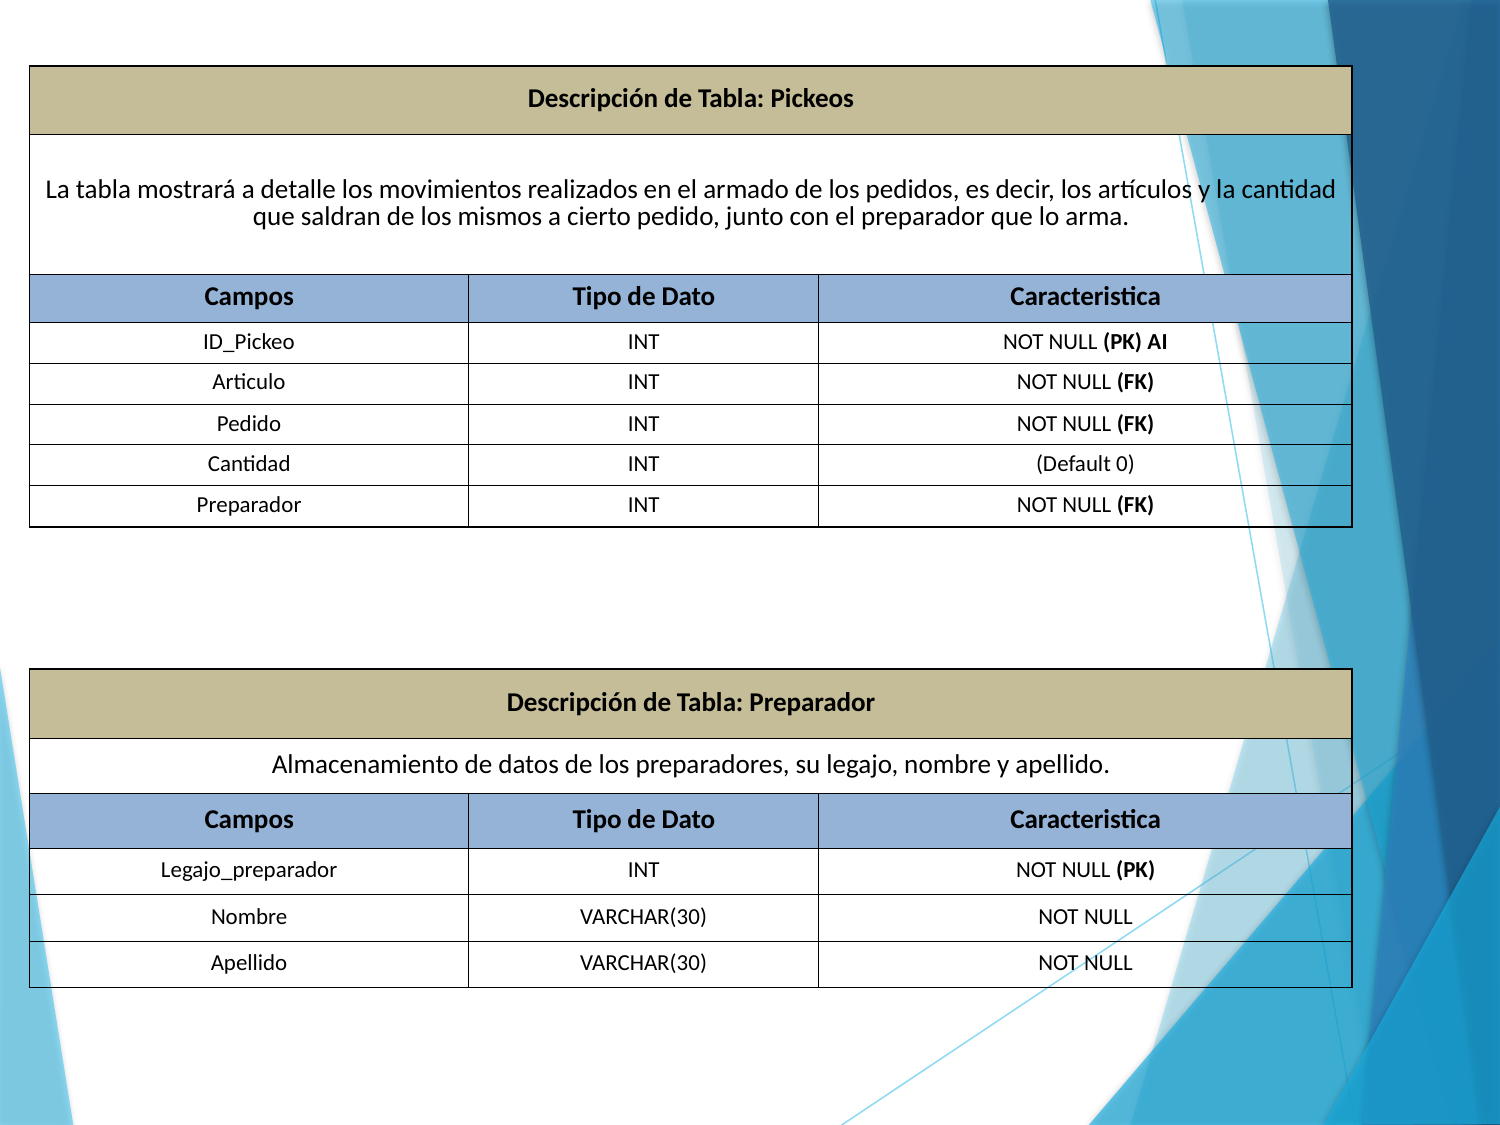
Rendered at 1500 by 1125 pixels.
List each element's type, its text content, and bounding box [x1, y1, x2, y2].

table_header Descripción de Tabla: Pickeos [30, 67, 1351, 134]
table_cell Tipo de Dato [469, 794, 818, 848]
table_cell INT [469, 364, 818, 404]
table_cell Tipo de Dato [469, 275, 818, 322]
table_cell Nombre [30, 895, 468, 941]
table_cell INT [469, 323, 818, 363]
table_cell NOT NULL (PK) AI [819, 323, 1351, 363]
table_cell Pedido [30, 405, 468, 444]
table_cell Apellido [30, 942, 468, 987]
table_cell NOT NULL (FK) [819, 405, 1351, 444]
table_cell INT [469, 405, 818, 444]
table_cell NOT NULL (FK) [819, 486, 1351, 526]
table_cell (Default 0) [819, 445, 1351, 485]
table_cell ID_Pickeo [30, 323, 468, 363]
table_cell INT [469, 849, 818, 894]
table_cell Legajo_preparador [30, 849, 468, 894]
table_cell NOT NULL [819, 942, 1351, 987]
table_cell Articulo [30, 364, 468, 404]
table_cell Caracteristica [819, 275, 1351, 322]
table_cell Cantidad [30, 445, 468, 485]
table_cell Almacenamiento de datos de los preparadores, su legajo, nombre y apellido. [30, 739, 1351, 793]
table_cell VARCHAR(30) [469, 942, 818, 987]
table_cell Campos [30, 794, 468, 848]
table_cell Campos [30, 275, 468, 322]
table_cell VARCHAR(30) [469, 895, 818, 941]
table_cell NOT NULL [819, 895, 1351, 941]
table_cell NOT NULL (FK) [819, 364, 1351, 404]
table_header Descripción de Tabla: Preparador [30, 670, 1351, 738]
table_cell Caracteristica [819, 794, 1351, 848]
table_cell NOT NULL (PK) [819, 849, 1351, 894]
table_cell INT [469, 486, 818, 526]
table_cell Preparador [30, 486, 468, 526]
table_cell INT [469, 445, 818, 485]
table_cell La tabla mostrará a detalle los movimientos realizados en el armado de los pedidos, es decir, los artículos y la cantidad que saldran de los mismos a cierto pedido, junto con el preparador que lo arma. [30, 135, 1351, 274]
